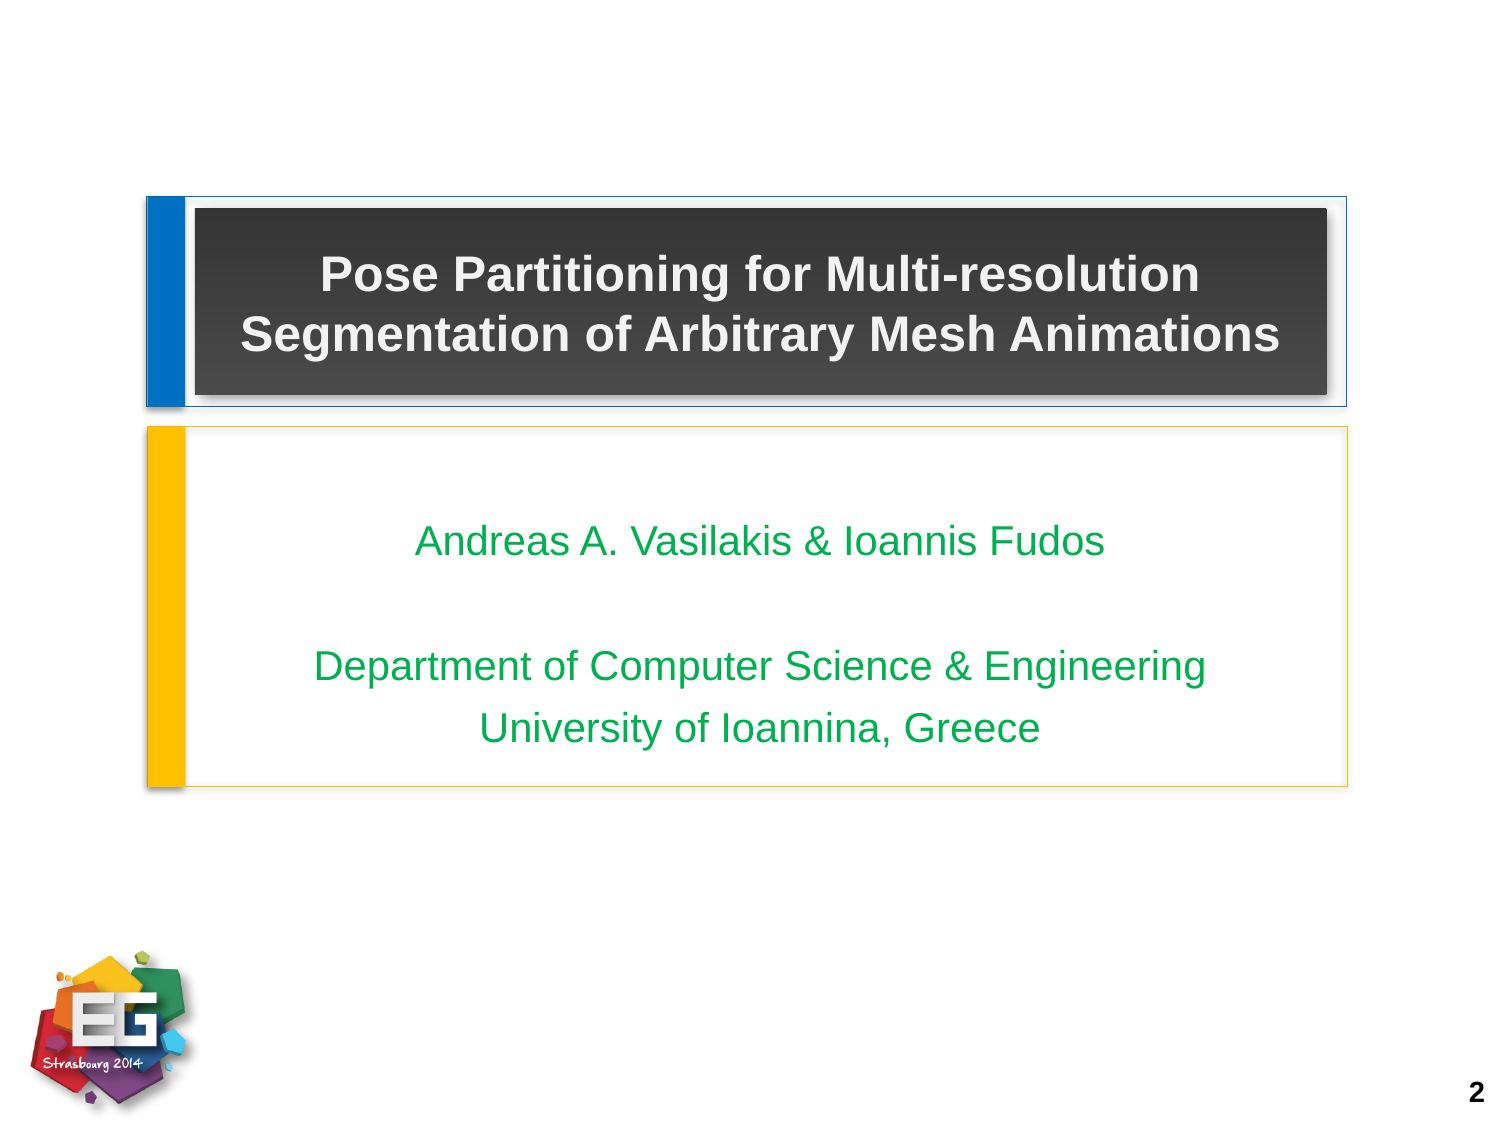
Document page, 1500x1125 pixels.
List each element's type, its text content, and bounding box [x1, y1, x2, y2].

picture [26, 935, 207, 1125]
slide_number 2 [1376, 1065, 1500, 1125]
title Pose Partitioning for Multi-resolution Segmentation of Arbitrary Mesh Animations [194, 208, 1327, 395]
subtitle Andreas A. Vasilakis & Ioannis Fudos Department of Computer Science & Engineering University of Ioannina, Greece [197, 439, 1323, 764]
